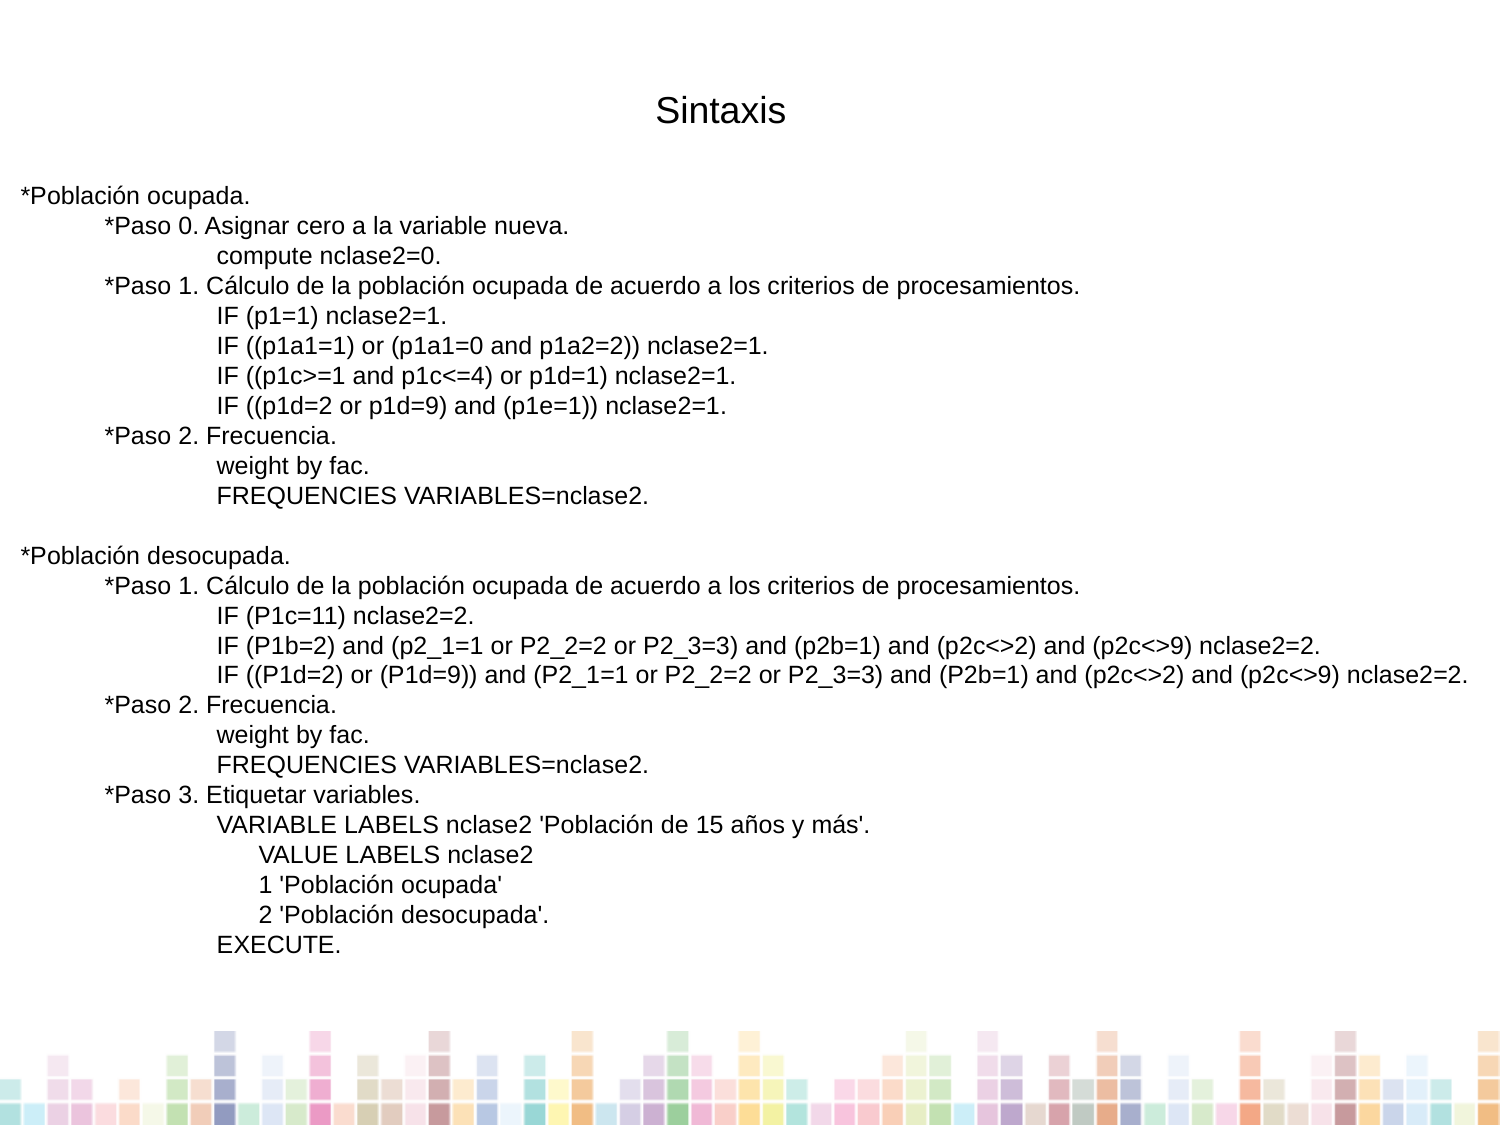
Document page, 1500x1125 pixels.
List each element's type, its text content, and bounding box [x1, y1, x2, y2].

text_box Sintaxis [112, 78, 1330, 138]
picture [0, 1031, 1500, 1125]
text_box *Población ocupada. *Paso 0. Asignar cero a la variable nueva. compute nclase2=0. *Paso 1. Cálculo de la población ocupada de acuerdo a los criterios de procesamientos. IF (p1=1) nclase2=1. IF ((p1a1=1) or (p1a1=0 and p1a2=2)) nclase2=1. IF ((p1c>=1 and p1c<=4) or p1d=1) nclase2=1. IF ((p1d=2 or p1d=9) and (p1e=1)) nclase2=1. *Paso 2. Frecuencia. weight by fac. FREQUENCIES VARIABLES=nclase2. *Población desocupada. *Paso 1. Cálculo de la población ocupada de acuerdo a los criterios de procesamientos. IF (P1c=11) nclase2=2. IF (P1b=2) and (p2_1=1 or P2_2=2 or P2_3=3) and (p2b=1) and (p2c<>2) and (p2c<>9) nclase2=2. IF ((P1d=2) or (P1d=9)) and (P2_1=1 or P2_2=2 or P2_3=3) and (P2b=1) and (p2c<>2) and (p2c<>9) nclase2=2. *Paso 2. Frecuencia. weight by fac. FREQUENCIES VARIABLES=nclase2. *Paso 3. Etiquetar variables. VARIABLE LABELS nclase2 'Población de 15 años y más'. VALUE LABELS nclase2 1 'Población ocupada' 2 'Población desocupada'. EXECUTE. [5, 172, 1495, 966]
